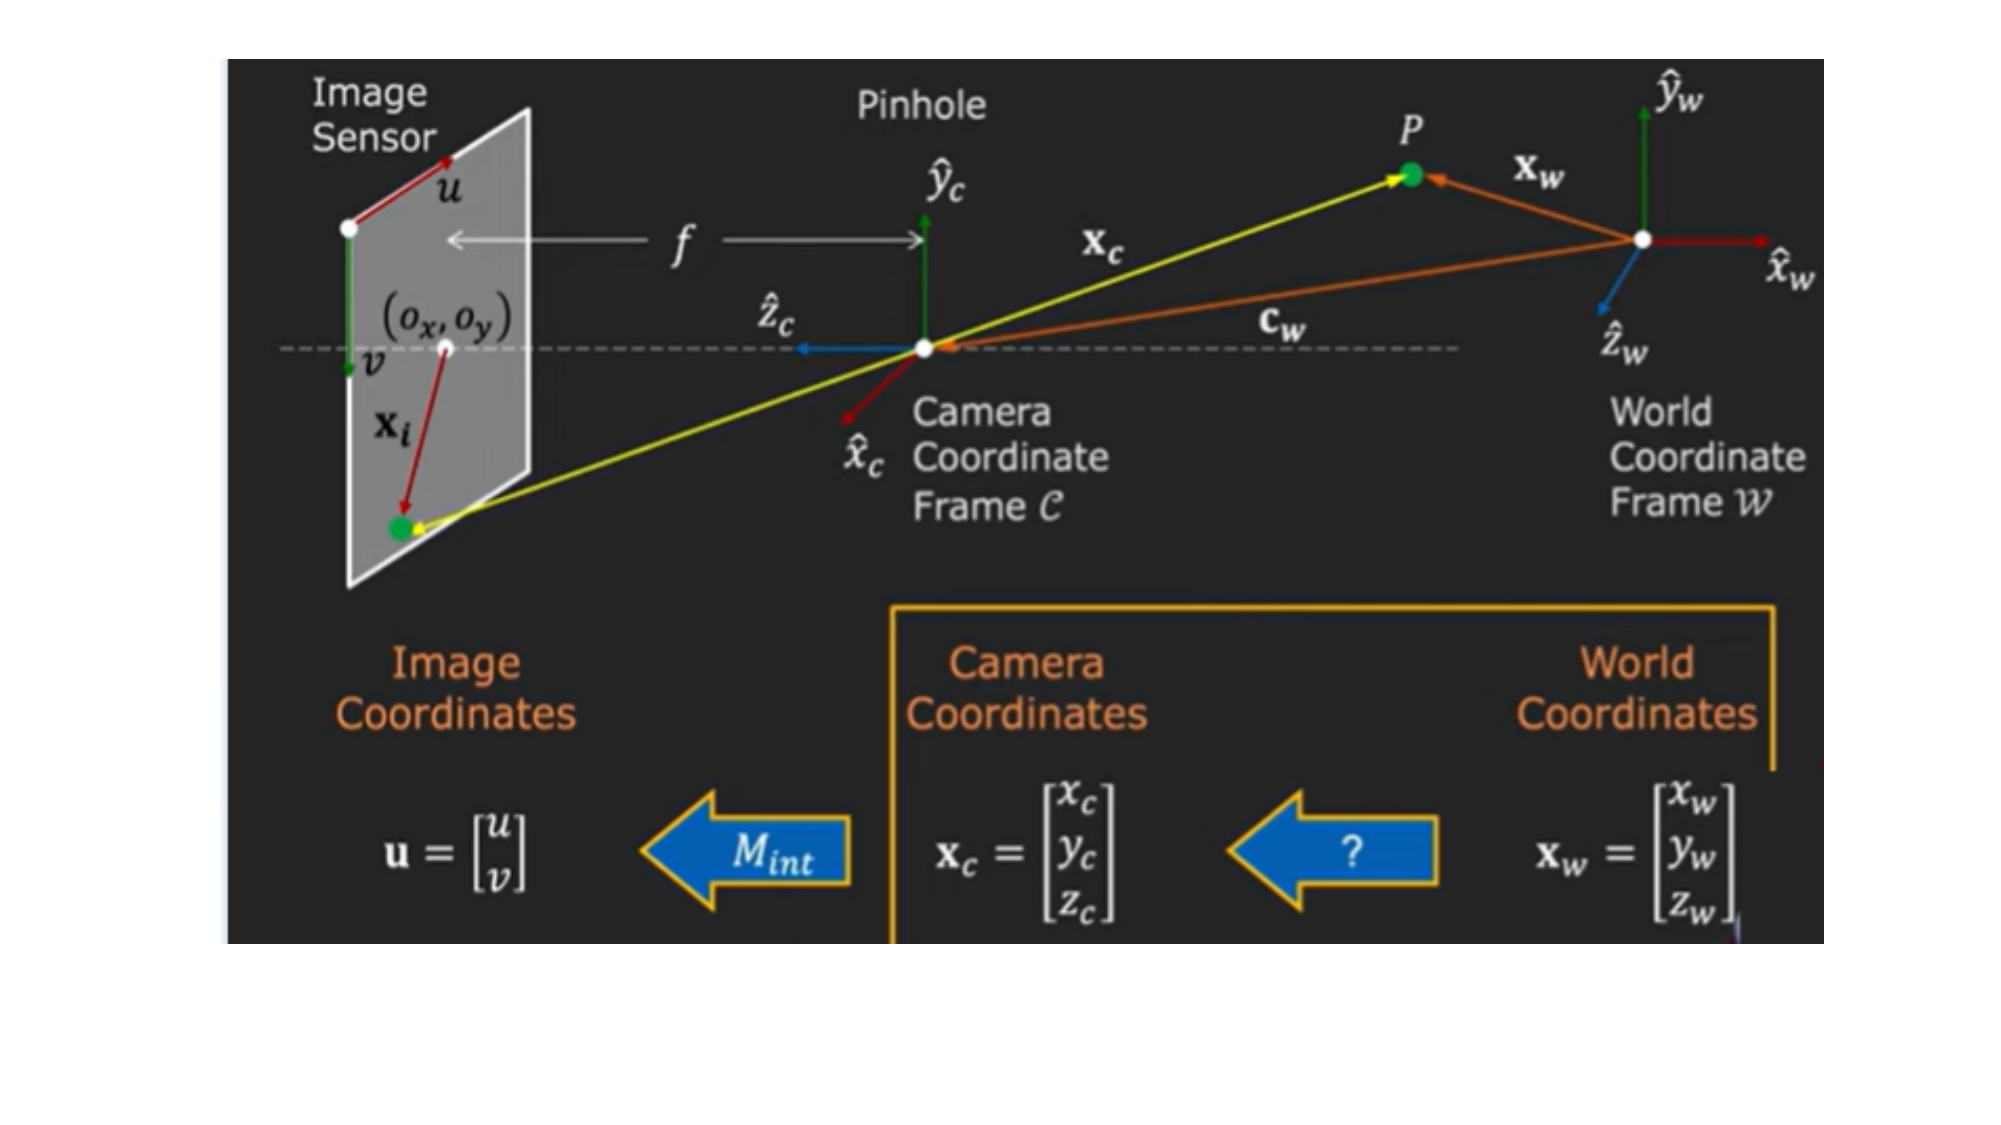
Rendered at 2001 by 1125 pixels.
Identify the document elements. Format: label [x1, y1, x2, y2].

picture [220, 59, 1825, 944]
